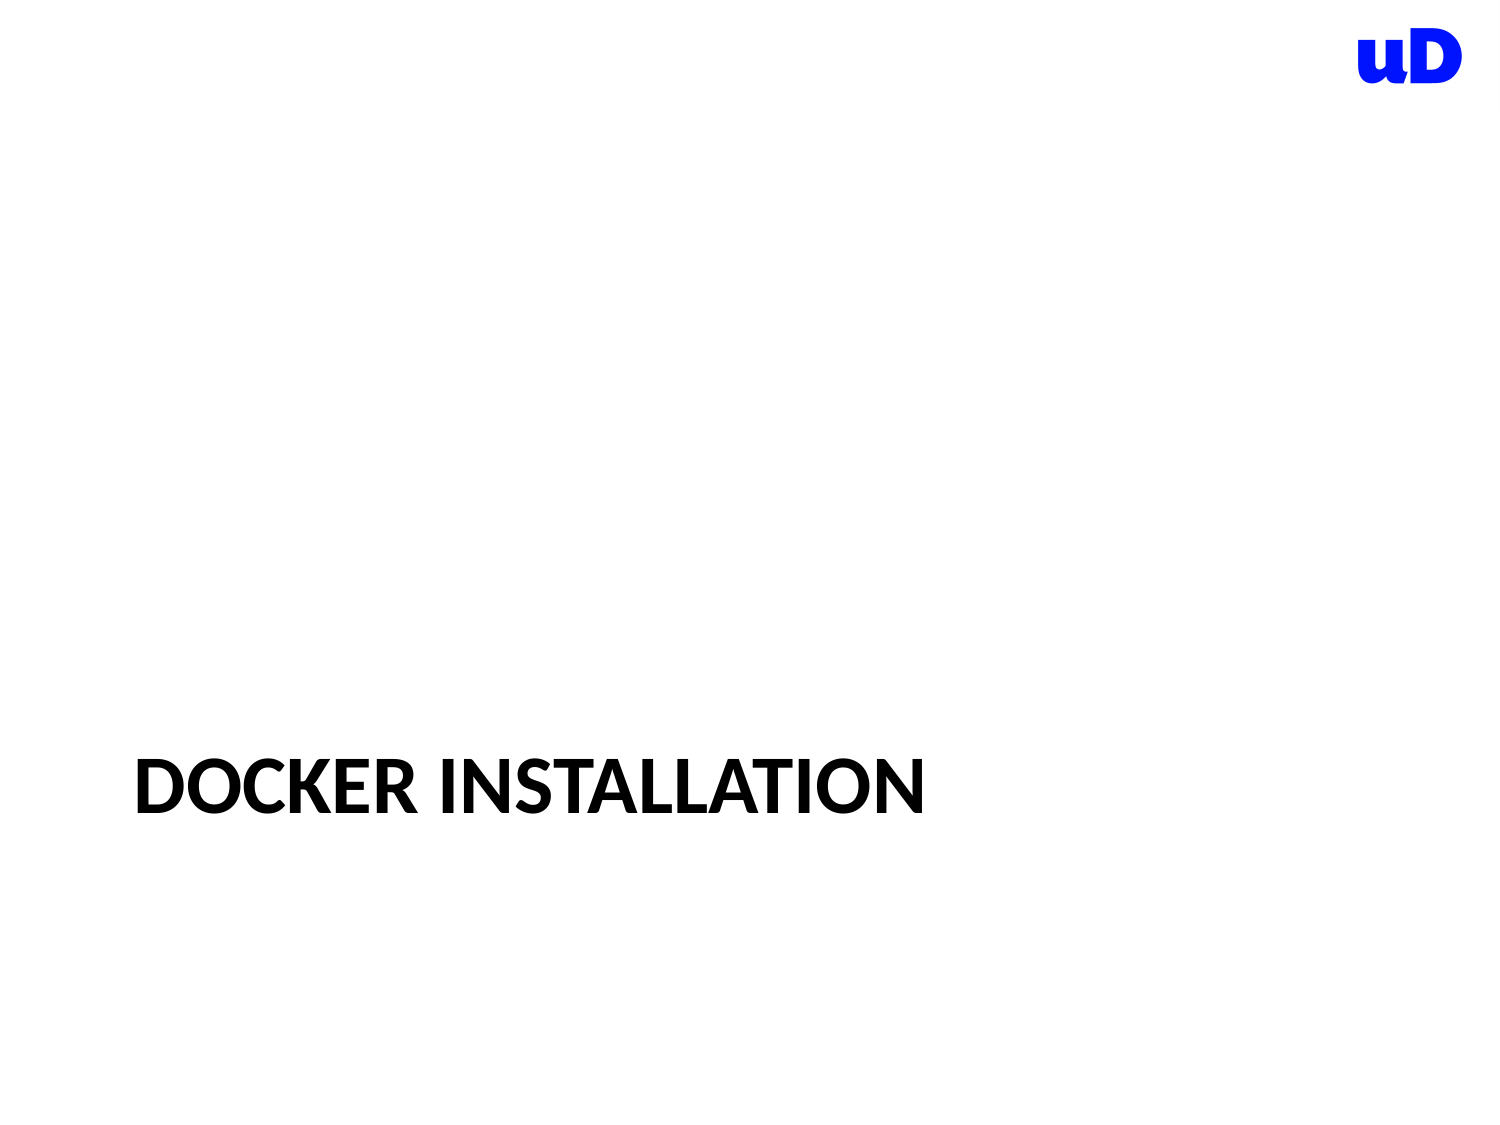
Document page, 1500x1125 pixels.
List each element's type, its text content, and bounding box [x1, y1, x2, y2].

picture [1321, 0, 1500, 112]
title Docker installation [118, 722, 1394, 947]
